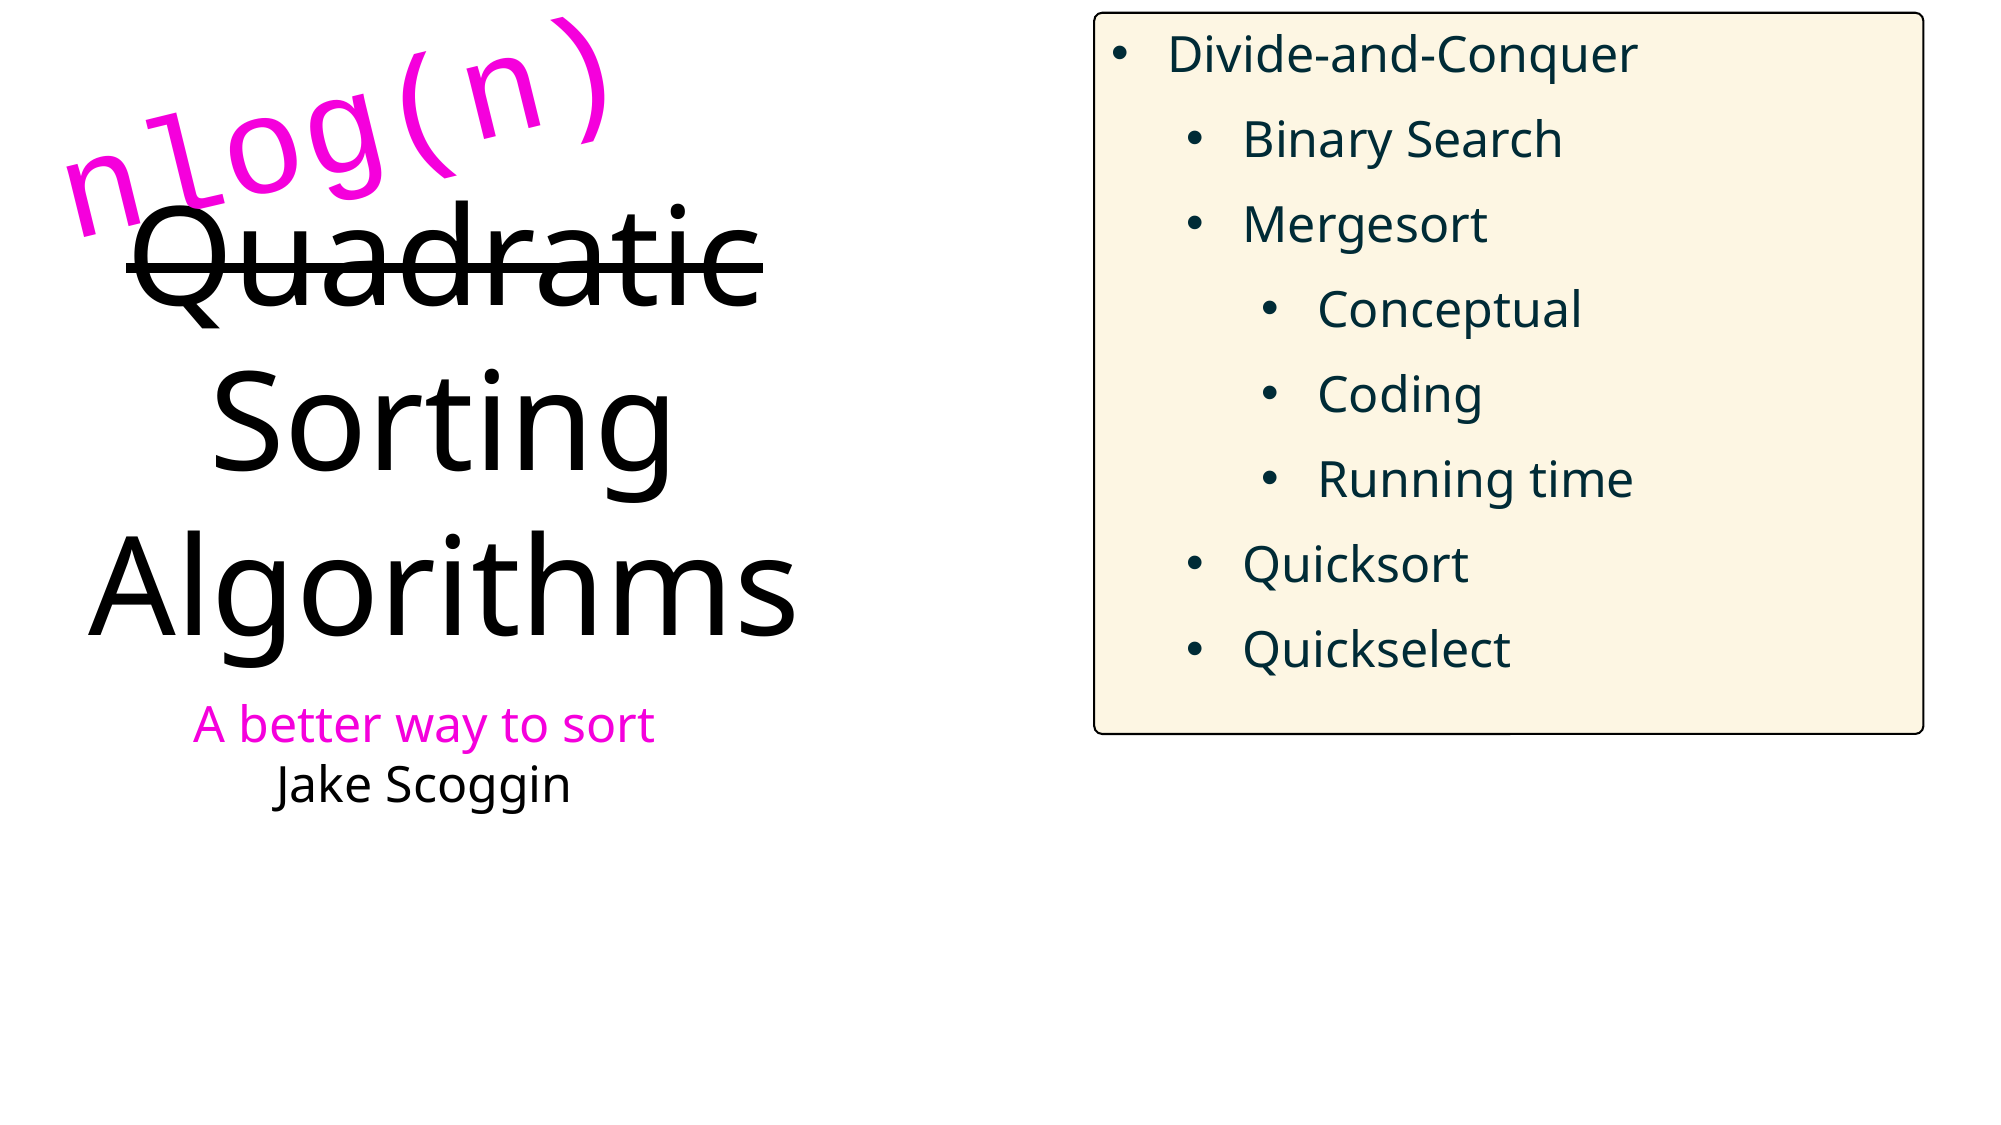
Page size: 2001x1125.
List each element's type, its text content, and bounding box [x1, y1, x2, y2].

text_box A better way to sort Jake Scoggin [0, 685, 858, 821]
text_box nlog(n) [23, 0, 656, 278]
text_box Quadratic Sorting Algorithms [11, 160, 878, 670]
text_box Divide-and-Conquer Binary Search Mergesort Conceptual Coding Running time Quicksort Quickselect [1093, 11, 1925, 736]
